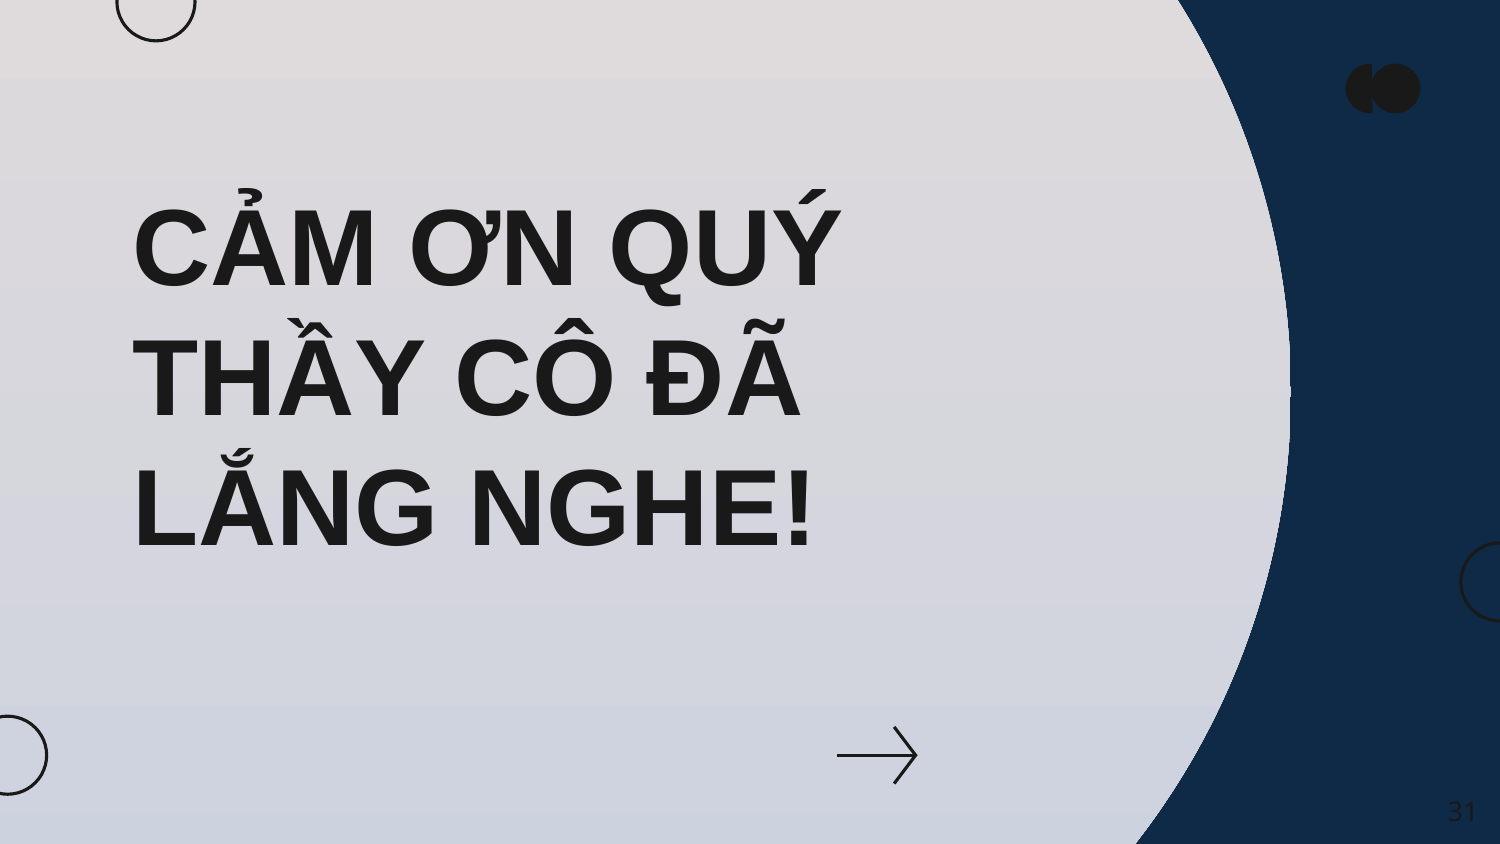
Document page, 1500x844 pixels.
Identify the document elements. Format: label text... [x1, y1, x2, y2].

slide_number 31 [1403, 779, 1494, 844]
title CẢM ƠN QUÝ THẦY CÔ ĐÃ LẮNG NGHE! [116, 299, 1099, 445]
